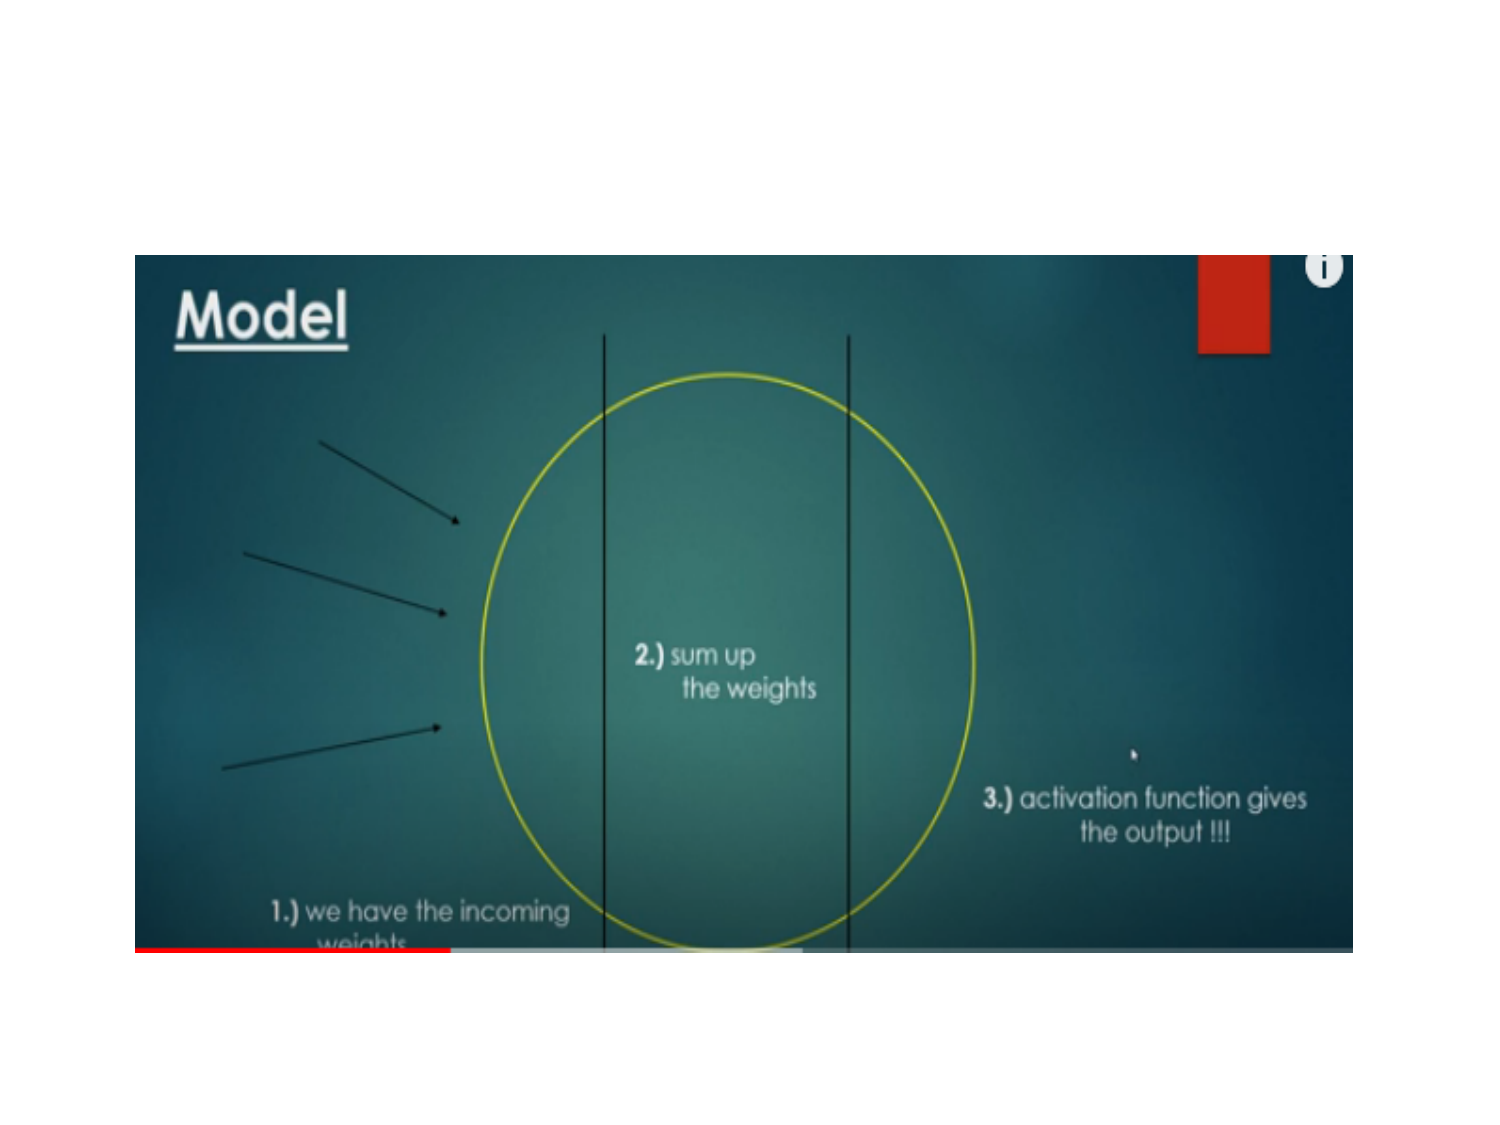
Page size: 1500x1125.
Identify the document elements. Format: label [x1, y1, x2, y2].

picture [135, 255, 1353, 953]
